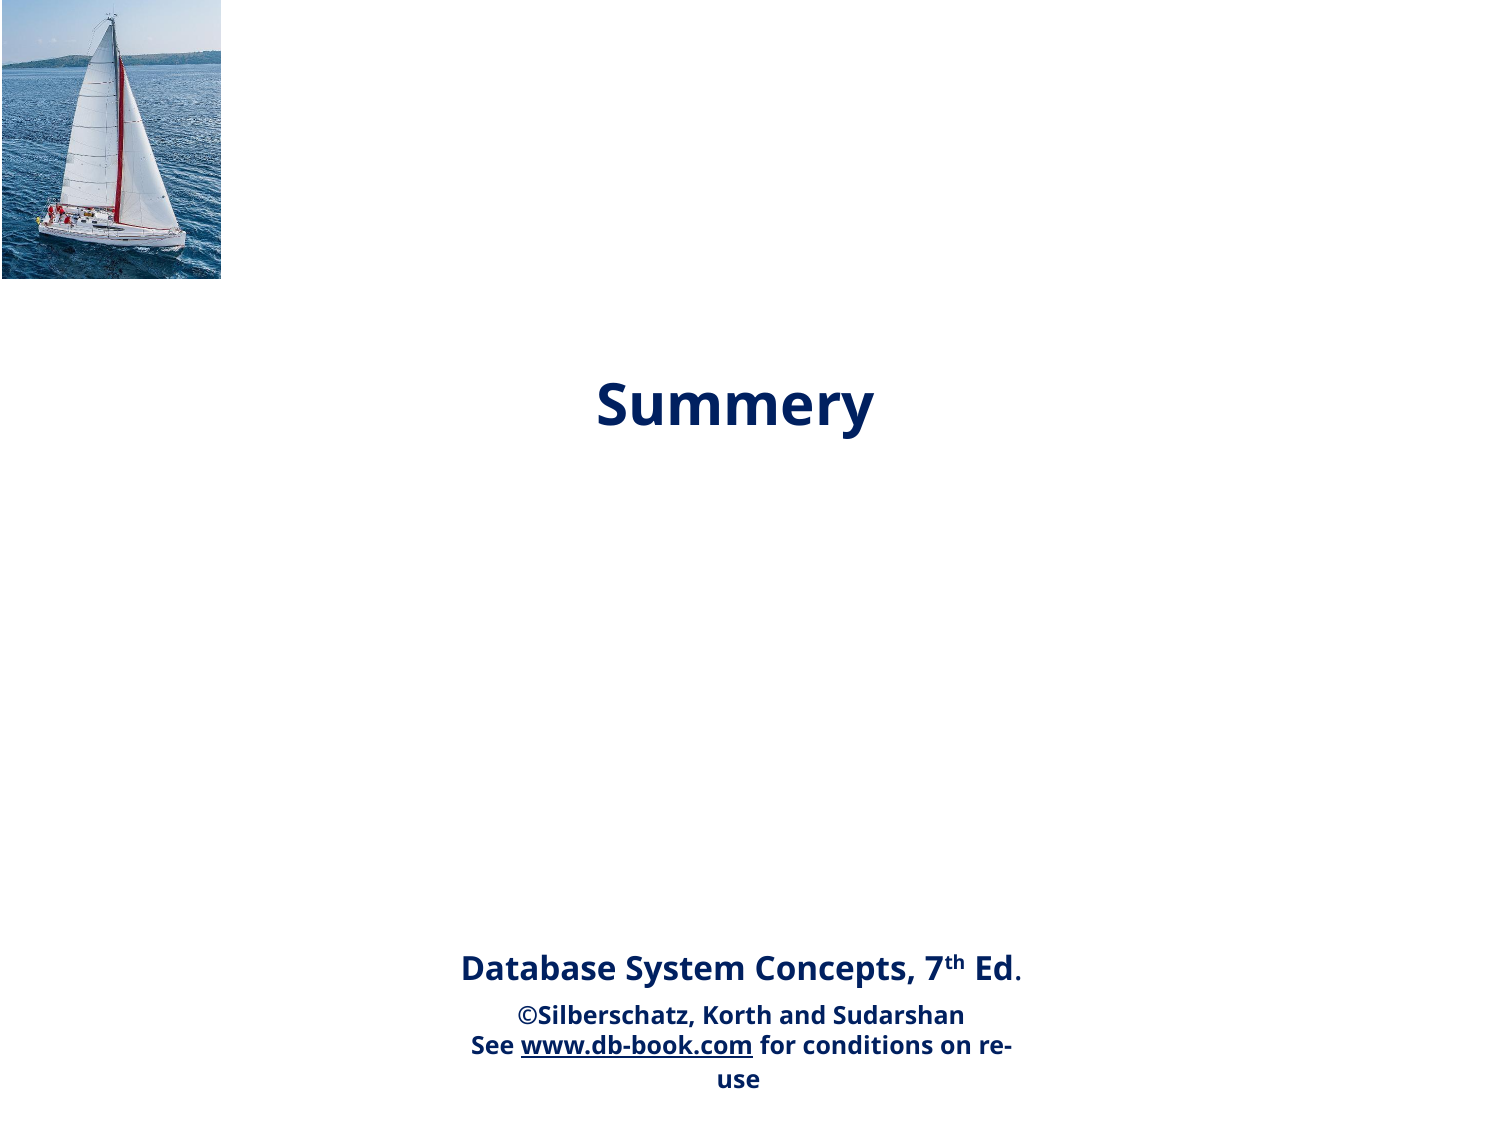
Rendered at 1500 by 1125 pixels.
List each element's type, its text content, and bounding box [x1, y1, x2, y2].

title Summery [98, 257, 1374, 445]
picture [2, 0, 221, 279]
